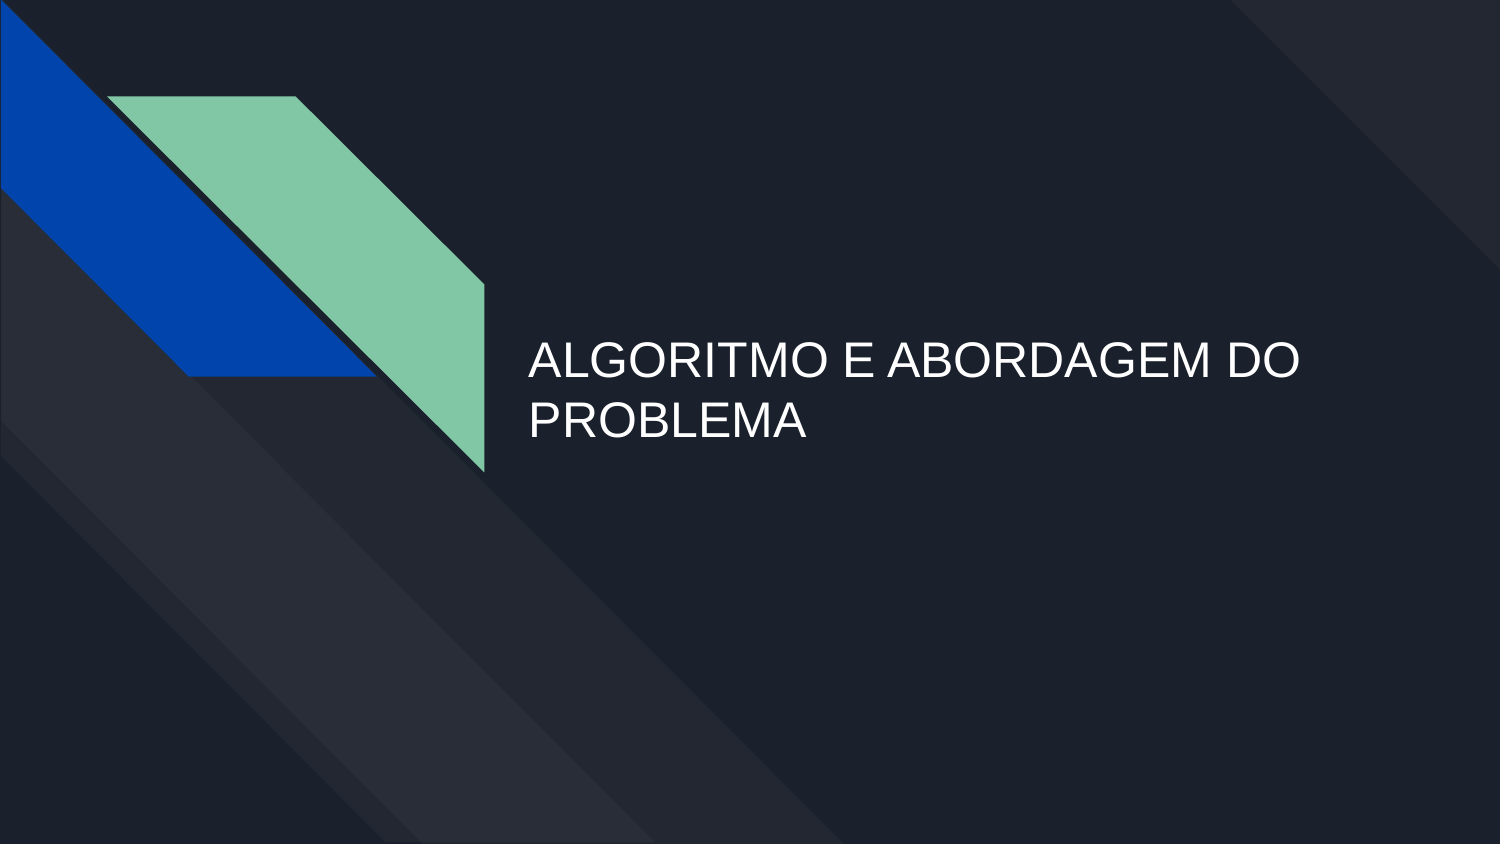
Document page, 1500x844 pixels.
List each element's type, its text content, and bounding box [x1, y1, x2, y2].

title ALGORITMO E ABORDAGEM DO PROBLEMA [513, 312, 1449, 572]
